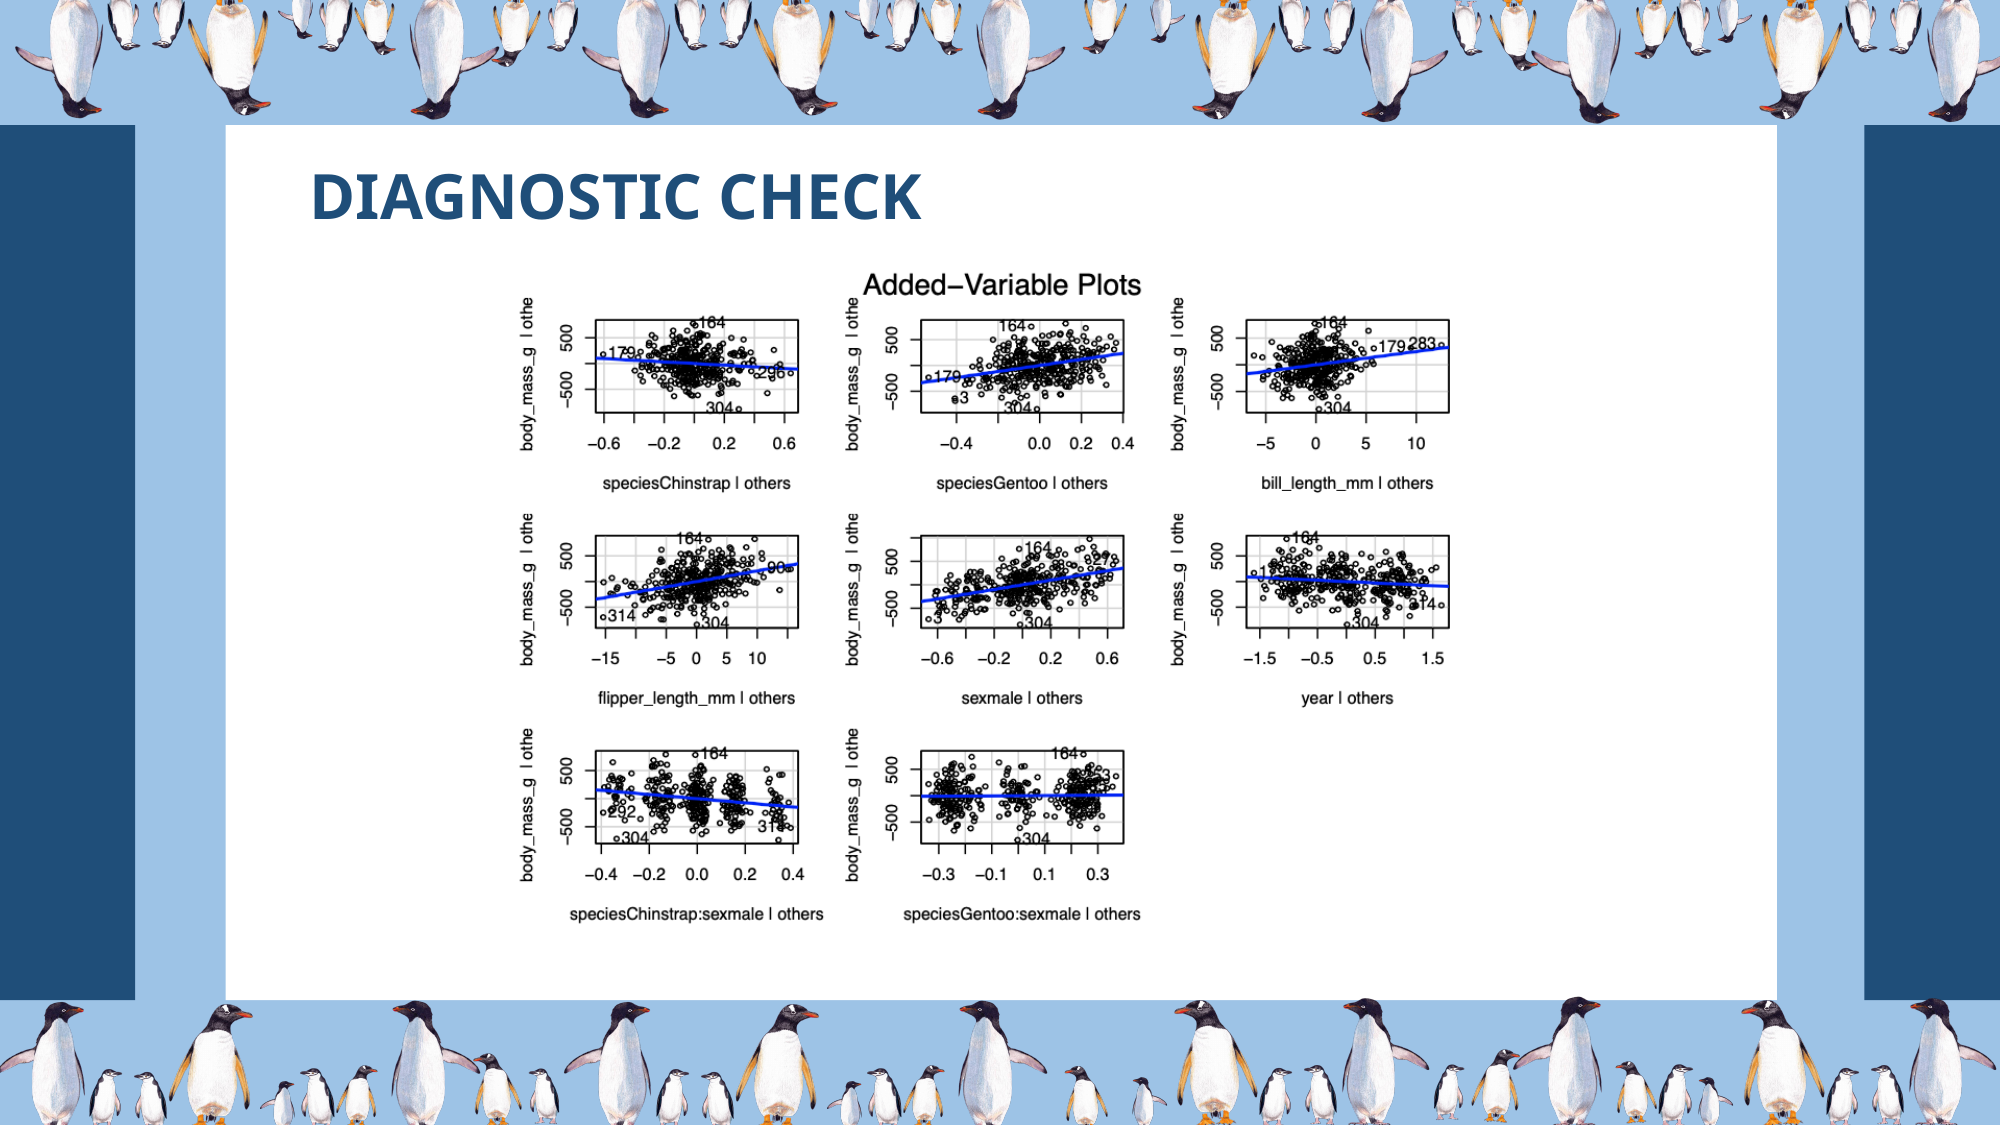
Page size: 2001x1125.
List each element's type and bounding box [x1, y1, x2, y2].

text_box [294, 160, 1812, 960]
text_box [0, 960, 2000, 1125]
picture [479, 251, 1501, 950]
text_box [10, 0, 2000, 160]
text_box [1812, 160, 2000, 960]
text_box [0, 120, 294, 960]
